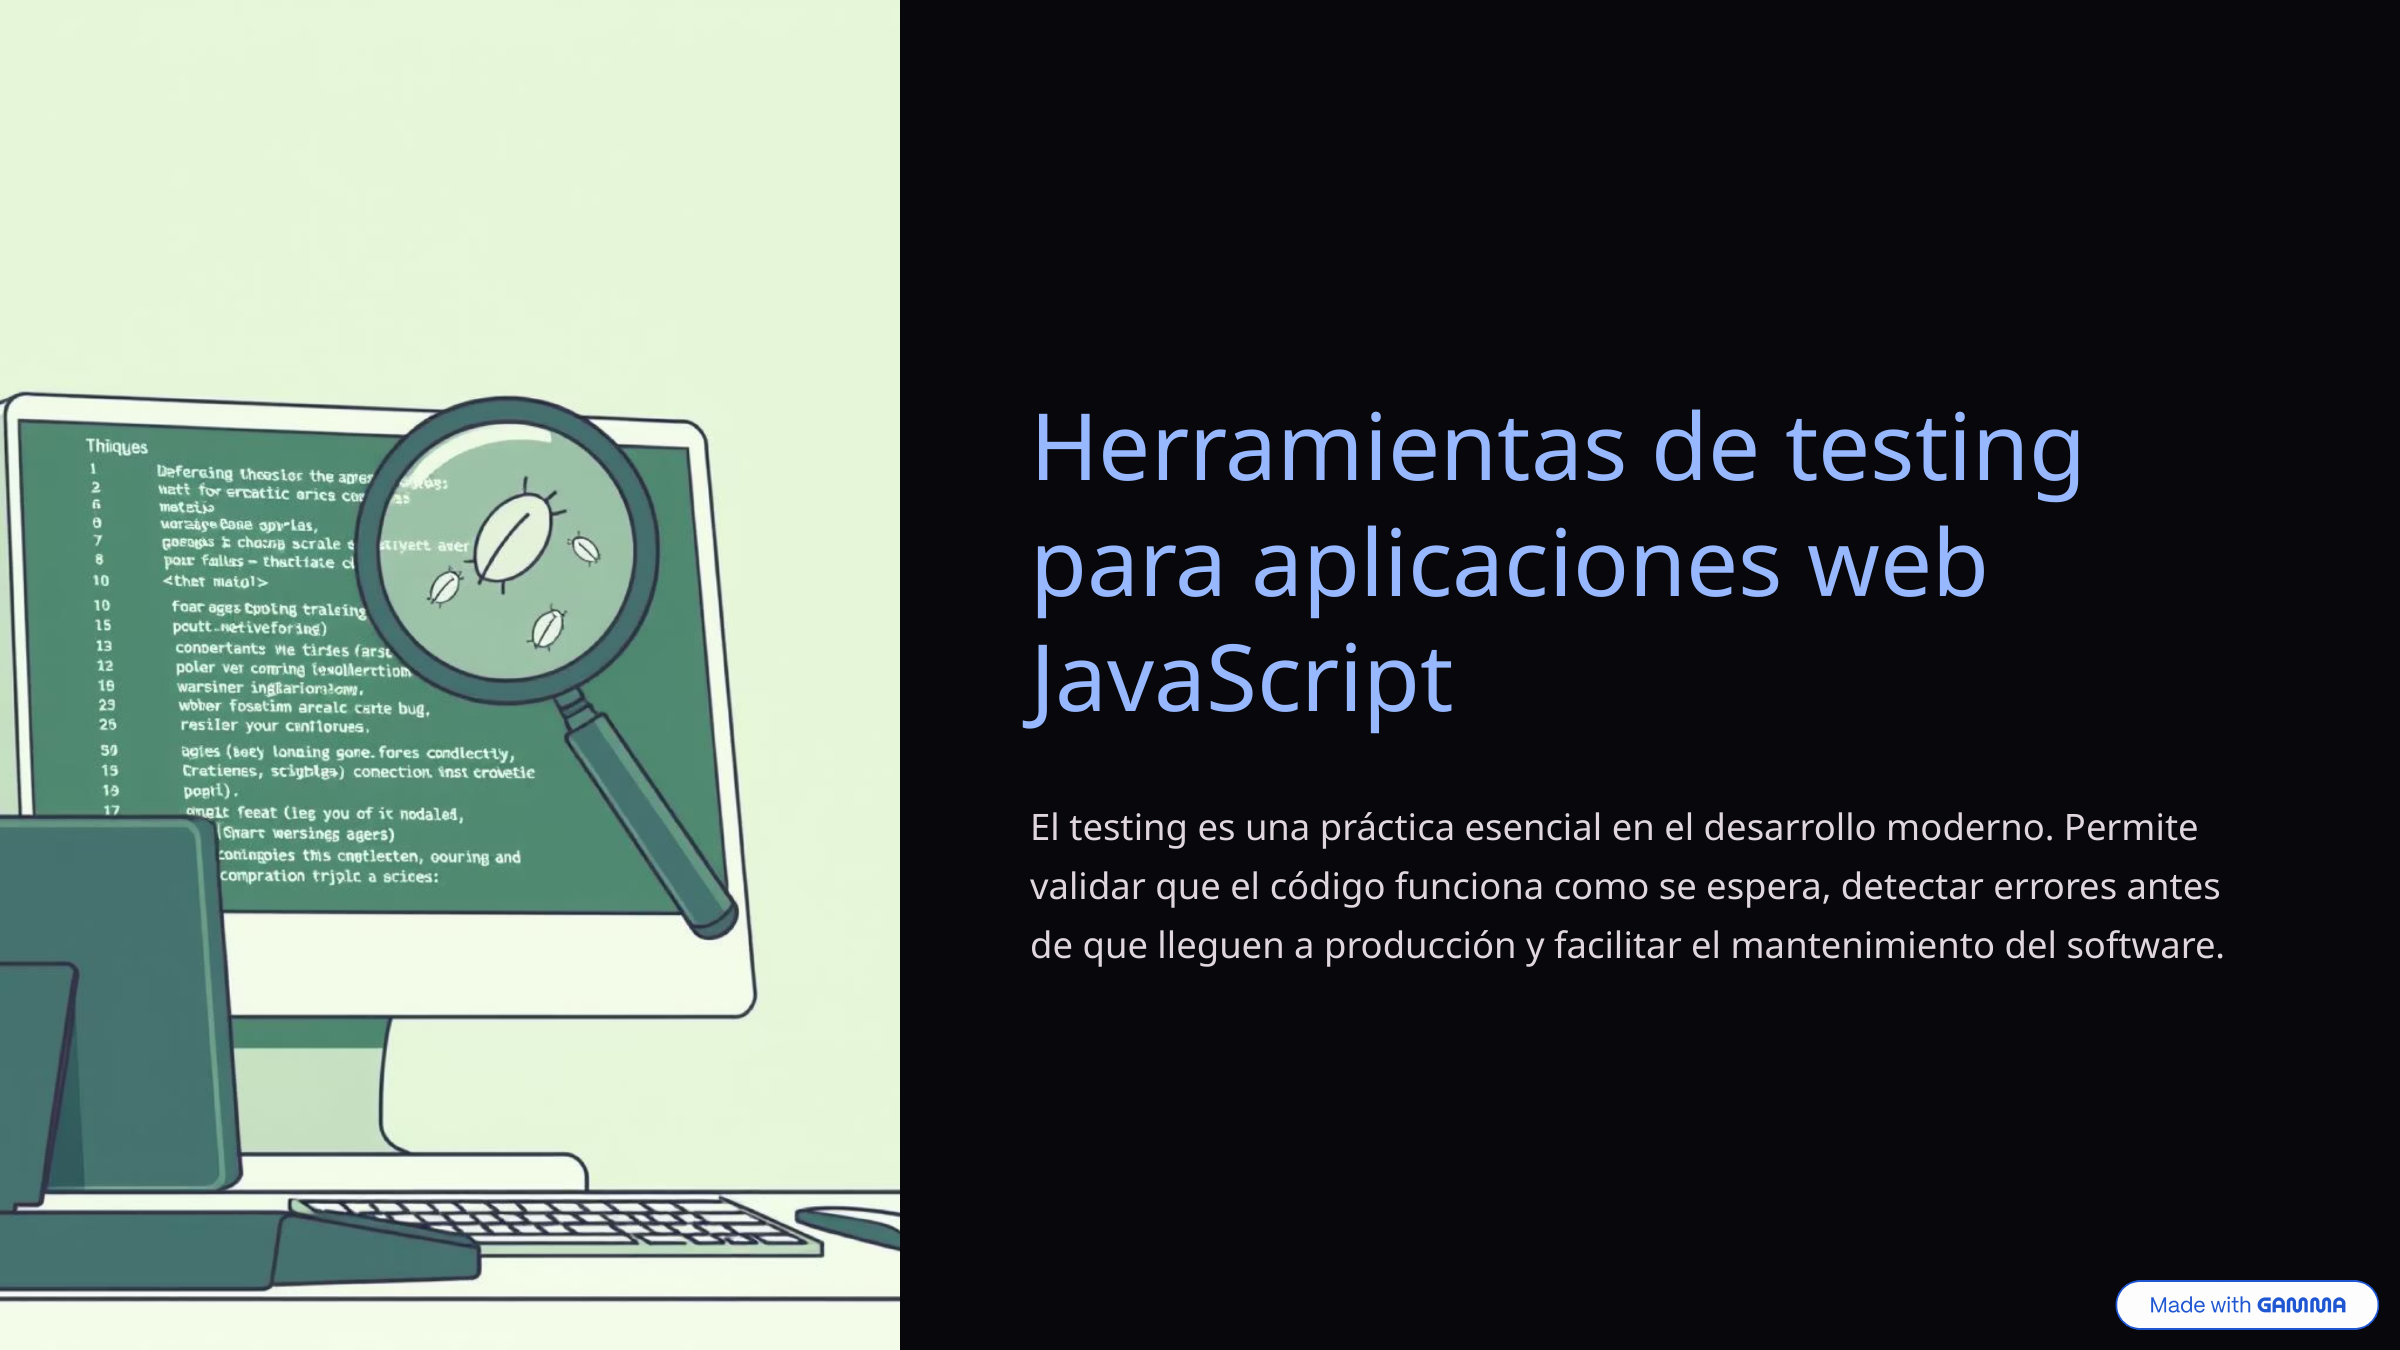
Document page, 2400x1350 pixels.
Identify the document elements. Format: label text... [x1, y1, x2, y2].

picture [2106, 1271, 2389, 1339]
text_box El testing es una práctica esencial en el desarrollo moderno. Permite validar que el código funciona como se espera, detectar errores antes de que lleguen a producción y facilitar el mantenimiento del software. [1030, 787, 2270, 967]
picture [0, 0, 900, 1350]
text_box Herramientas de testing para aplicaciones web JavaScript [1030, 383, 2270, 733]
